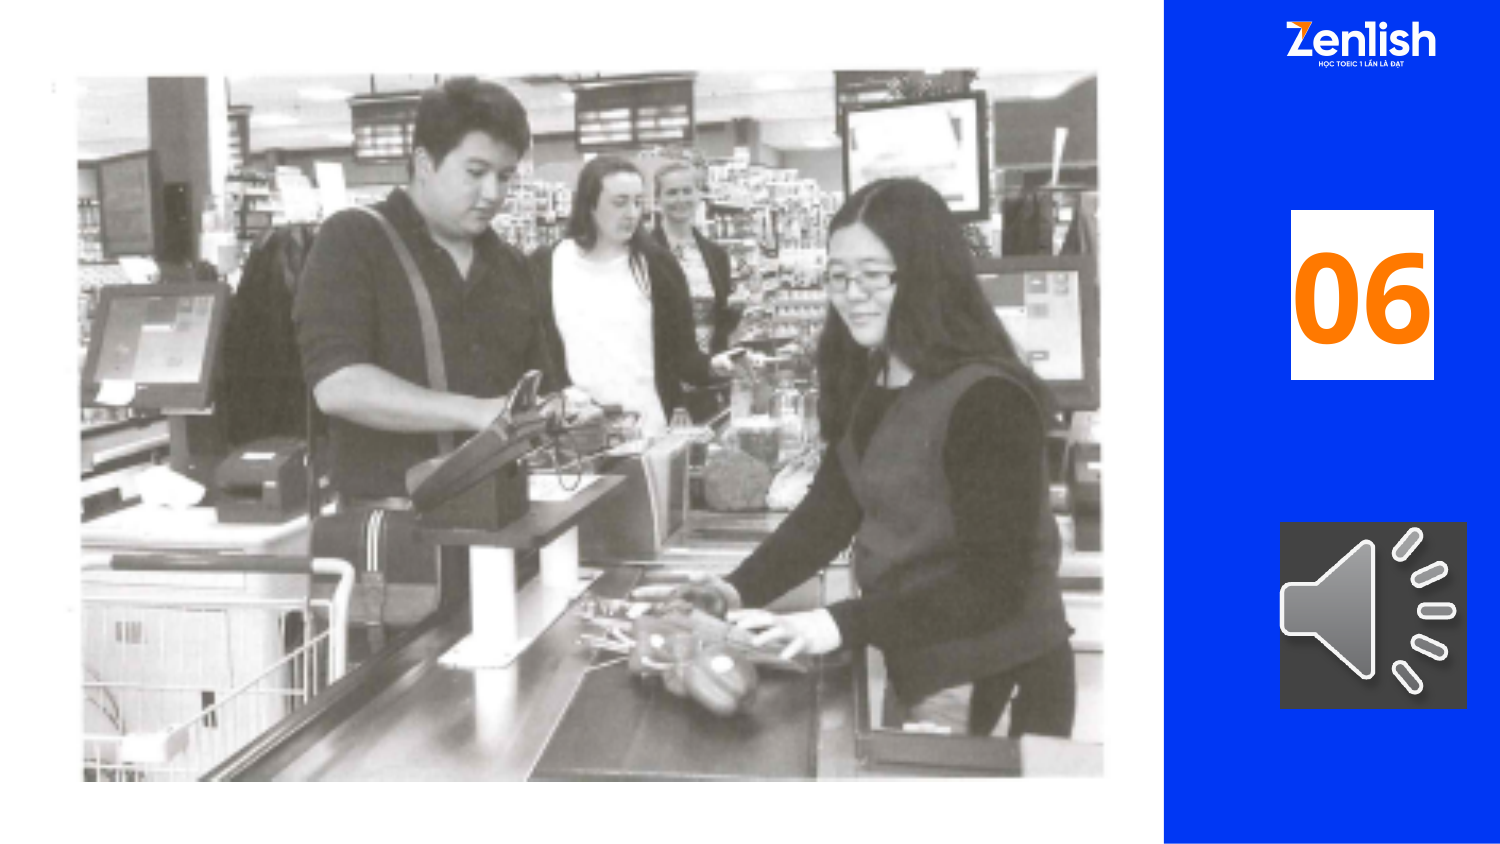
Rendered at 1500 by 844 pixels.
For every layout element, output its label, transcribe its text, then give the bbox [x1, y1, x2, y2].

list 06 [1231, 133, 1450, 432]
text_box [1162, 0, 1500, 844]
picture [50, 61, 1111, 782]
text_box [0, 0, 1162, 844]
picture [1278, 521, 1468, 711]
picture [1279, 0, 1443, 99]
